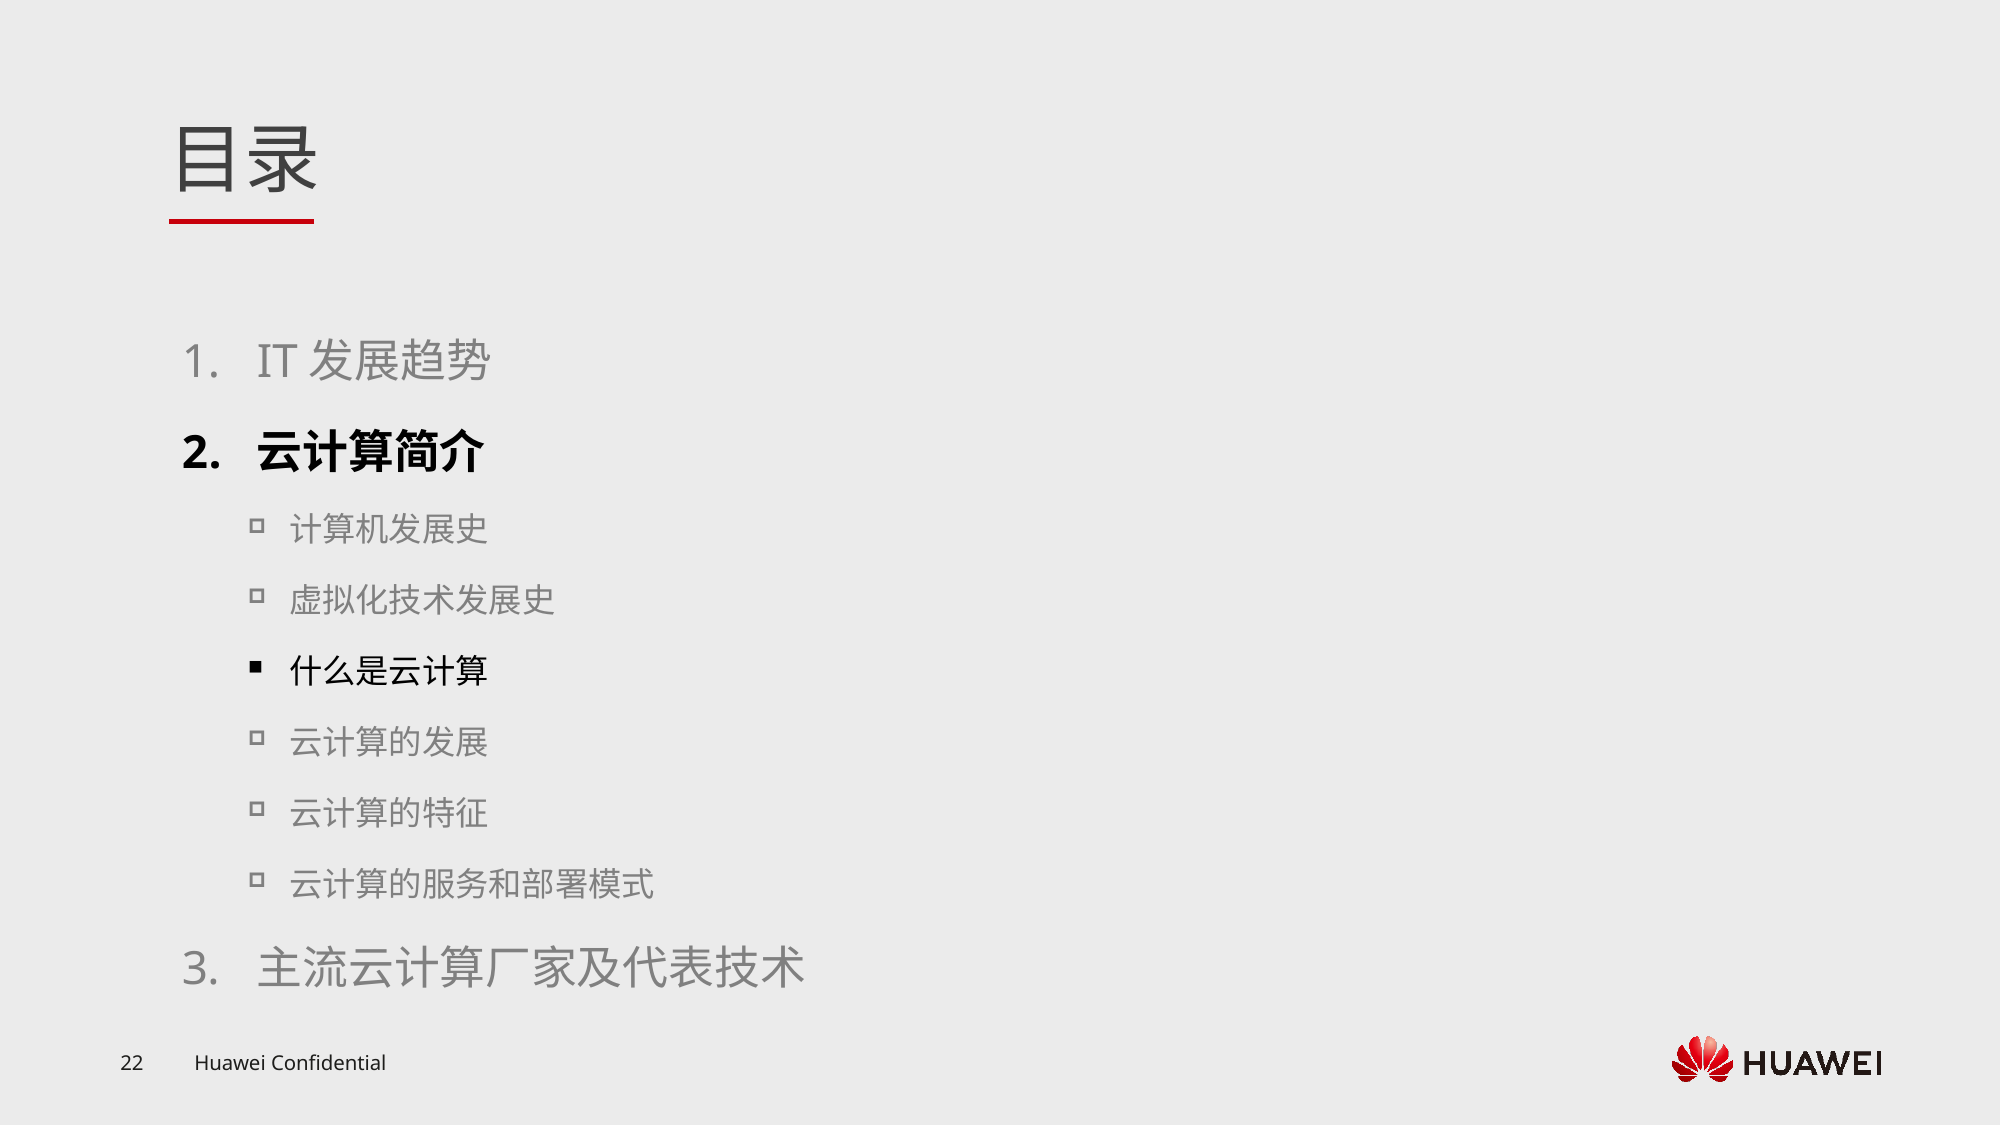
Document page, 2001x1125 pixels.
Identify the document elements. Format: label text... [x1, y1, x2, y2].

list IT发展趋势 云计算简介 计算机发展史 虚拟化技术发展史 什么是云计算 云计算的发展 云计算的特征 云计算的服务和部署模式 主流云计算厂家及代表技术 [167, 302, 1833, 970]
picture [1672, 1036, 1881, 1082]
